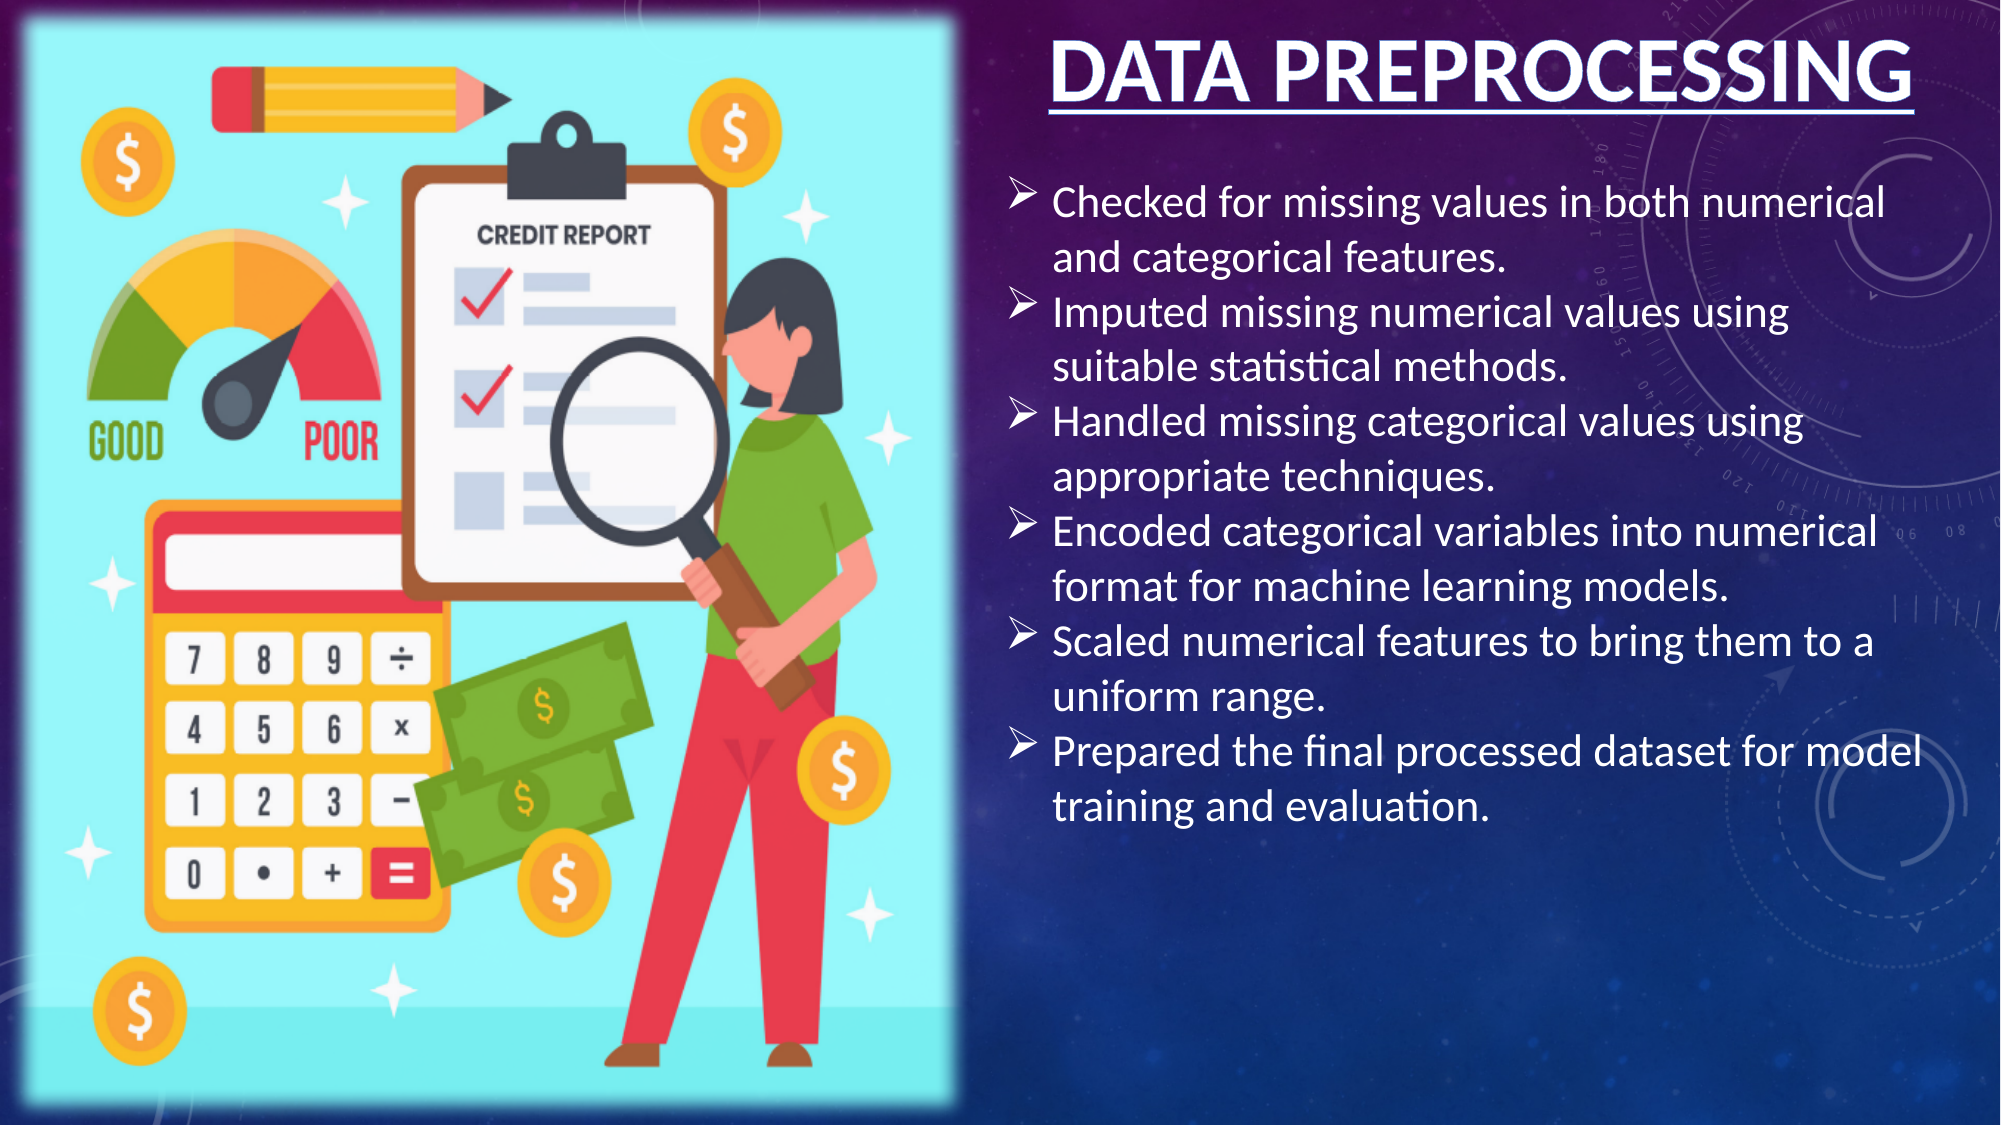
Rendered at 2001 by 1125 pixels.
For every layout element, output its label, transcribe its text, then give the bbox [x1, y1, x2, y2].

text_box DATA PREPROCESSING [1032, 0, 1930, 128]
picture [0, 0, 2001, 1125]
text_box Checked for missing values in both numerical and categorical features. Imputed missing numerical values using suitable statistical methods. Handled missing categorical values using appropriate techniques. Encoded categorical variables into numerical format for machine learning models. Scaled numerical features to bring them to a uniform range. Prepared the final processed dataset for model training and evaluation. [990, 163, 1955, 839]
